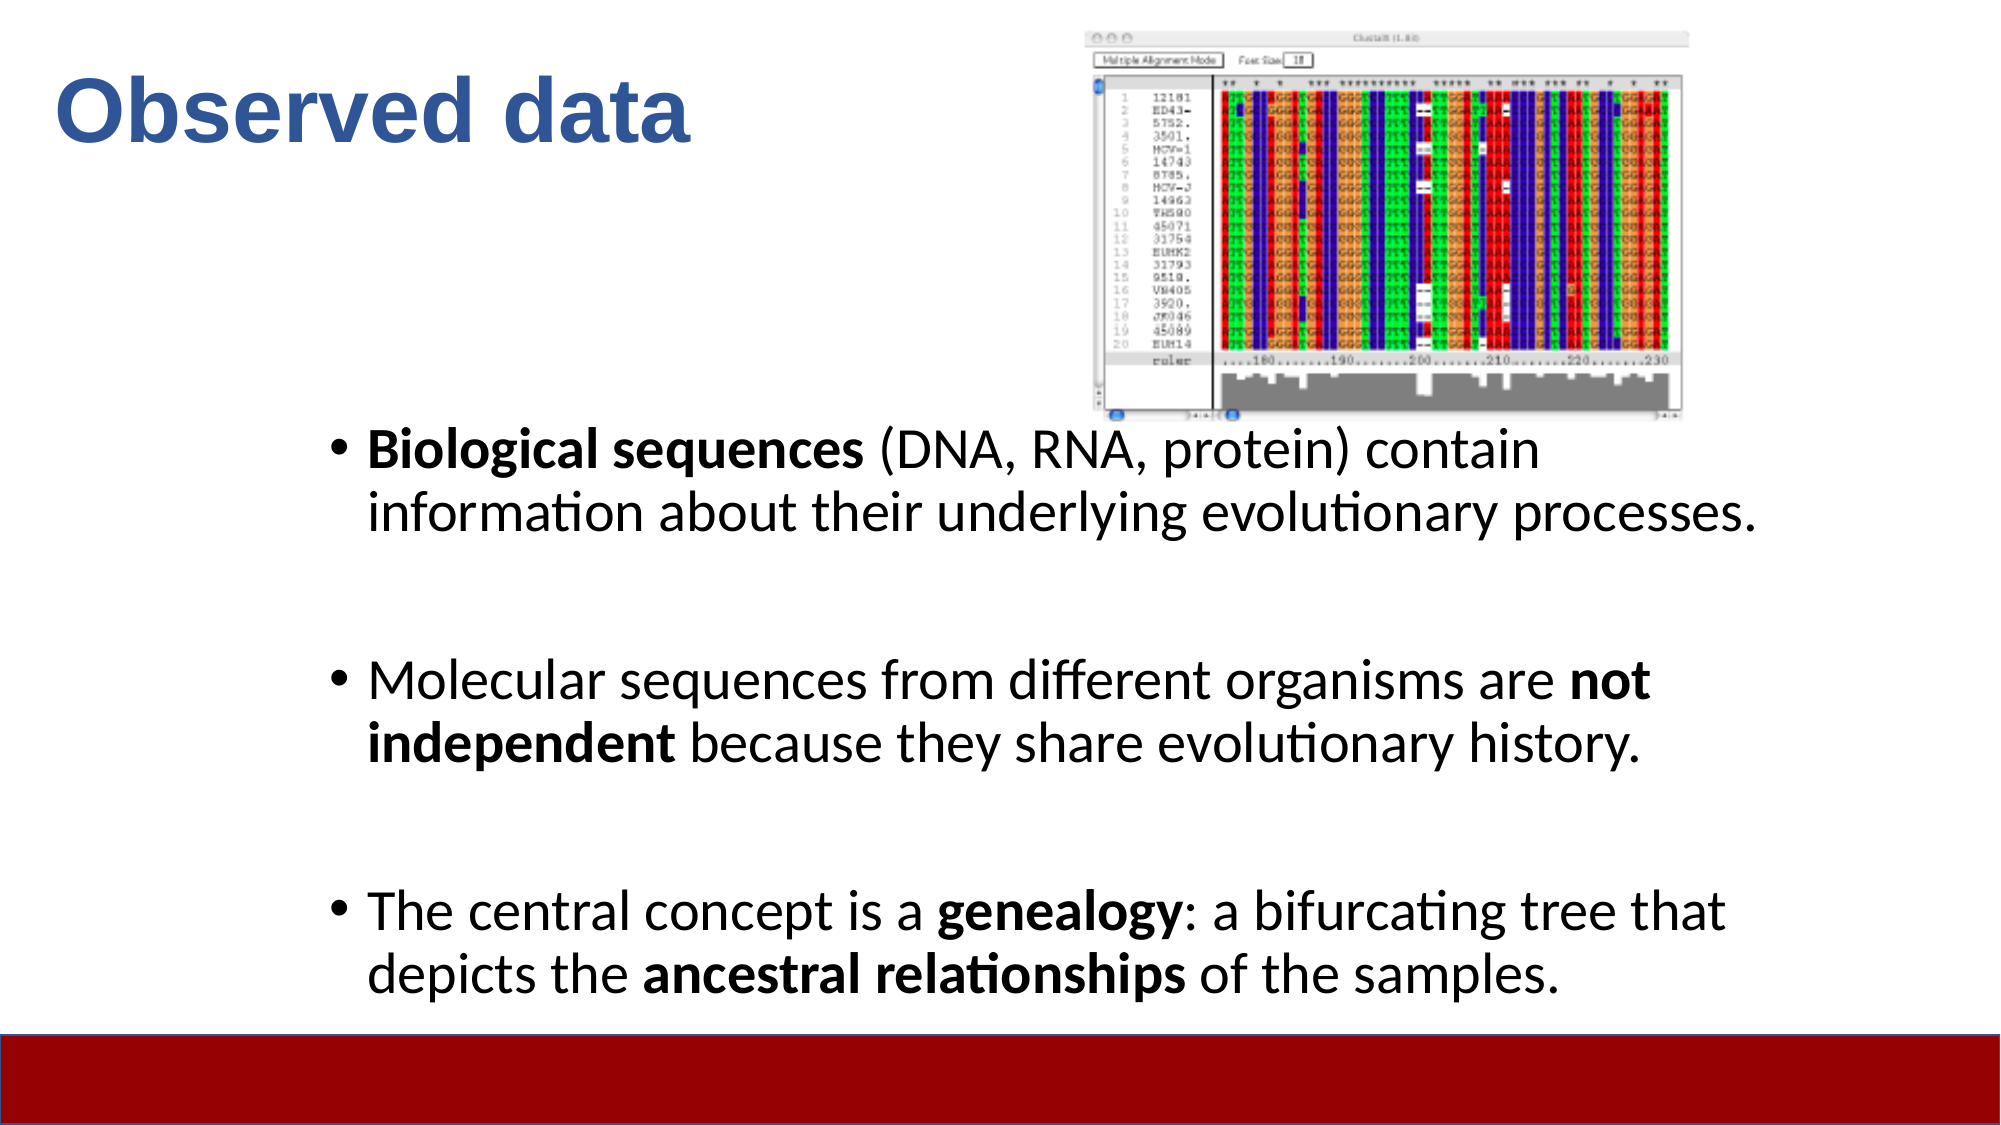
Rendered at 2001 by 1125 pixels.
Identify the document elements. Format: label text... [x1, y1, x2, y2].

picture [1056, 23, 1750, 445]
text_box Observed data [39, 52, 1056, 174]
list Biological sequences (DNA, RNA, protein) contain information about their underlying evolutionary processes. Molecular sequences from different organisms are not independent because they share evolutionary history. The central concept is a genealogy: a bifurcating tree that depicts the ancestral relationships of the samples. [314, 411, 1798, 1125]
